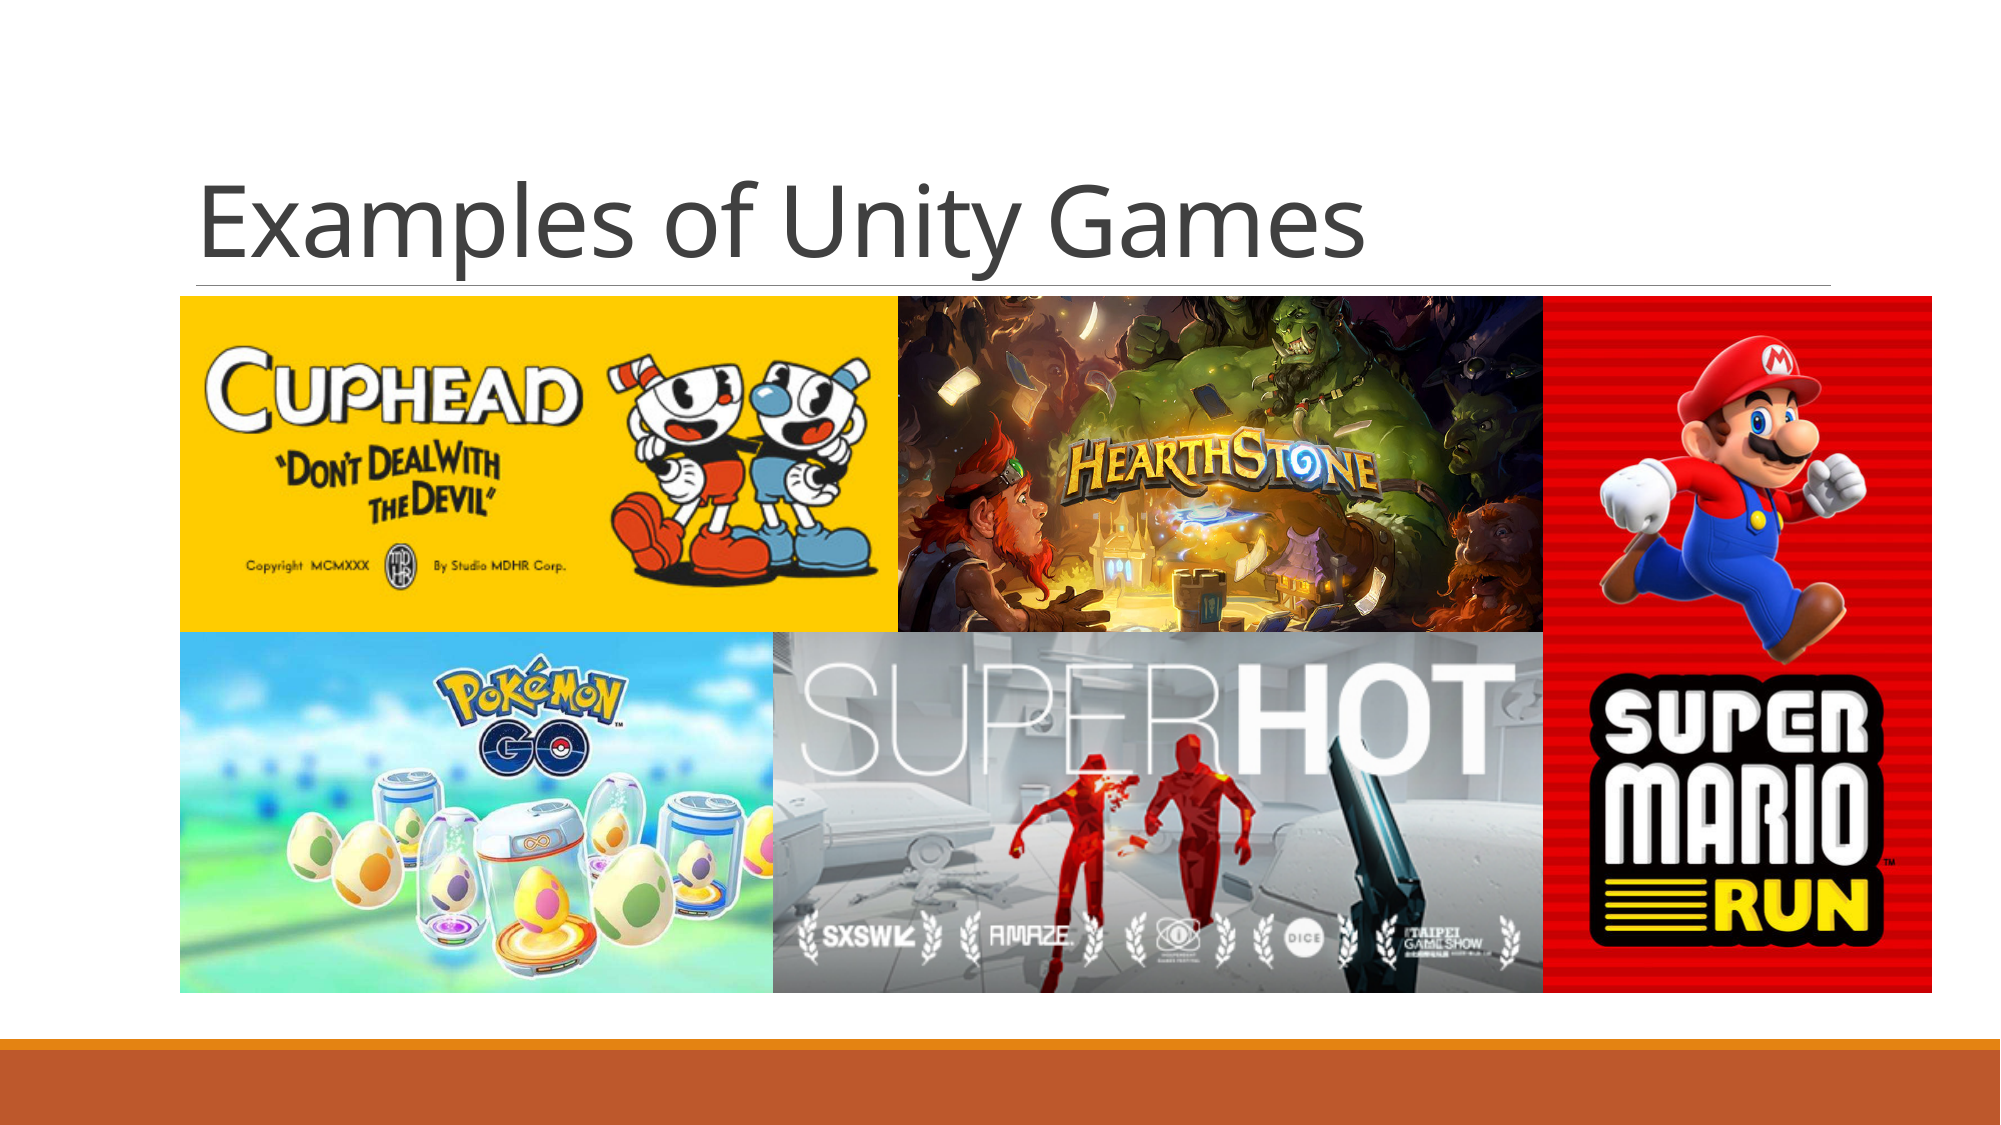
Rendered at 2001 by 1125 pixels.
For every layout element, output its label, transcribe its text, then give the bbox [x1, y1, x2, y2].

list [772, 632, 1539, 994]
picture [179, 296, 1933, 994]
title Examples of Unity Games [180, 47, 1830, 285]
